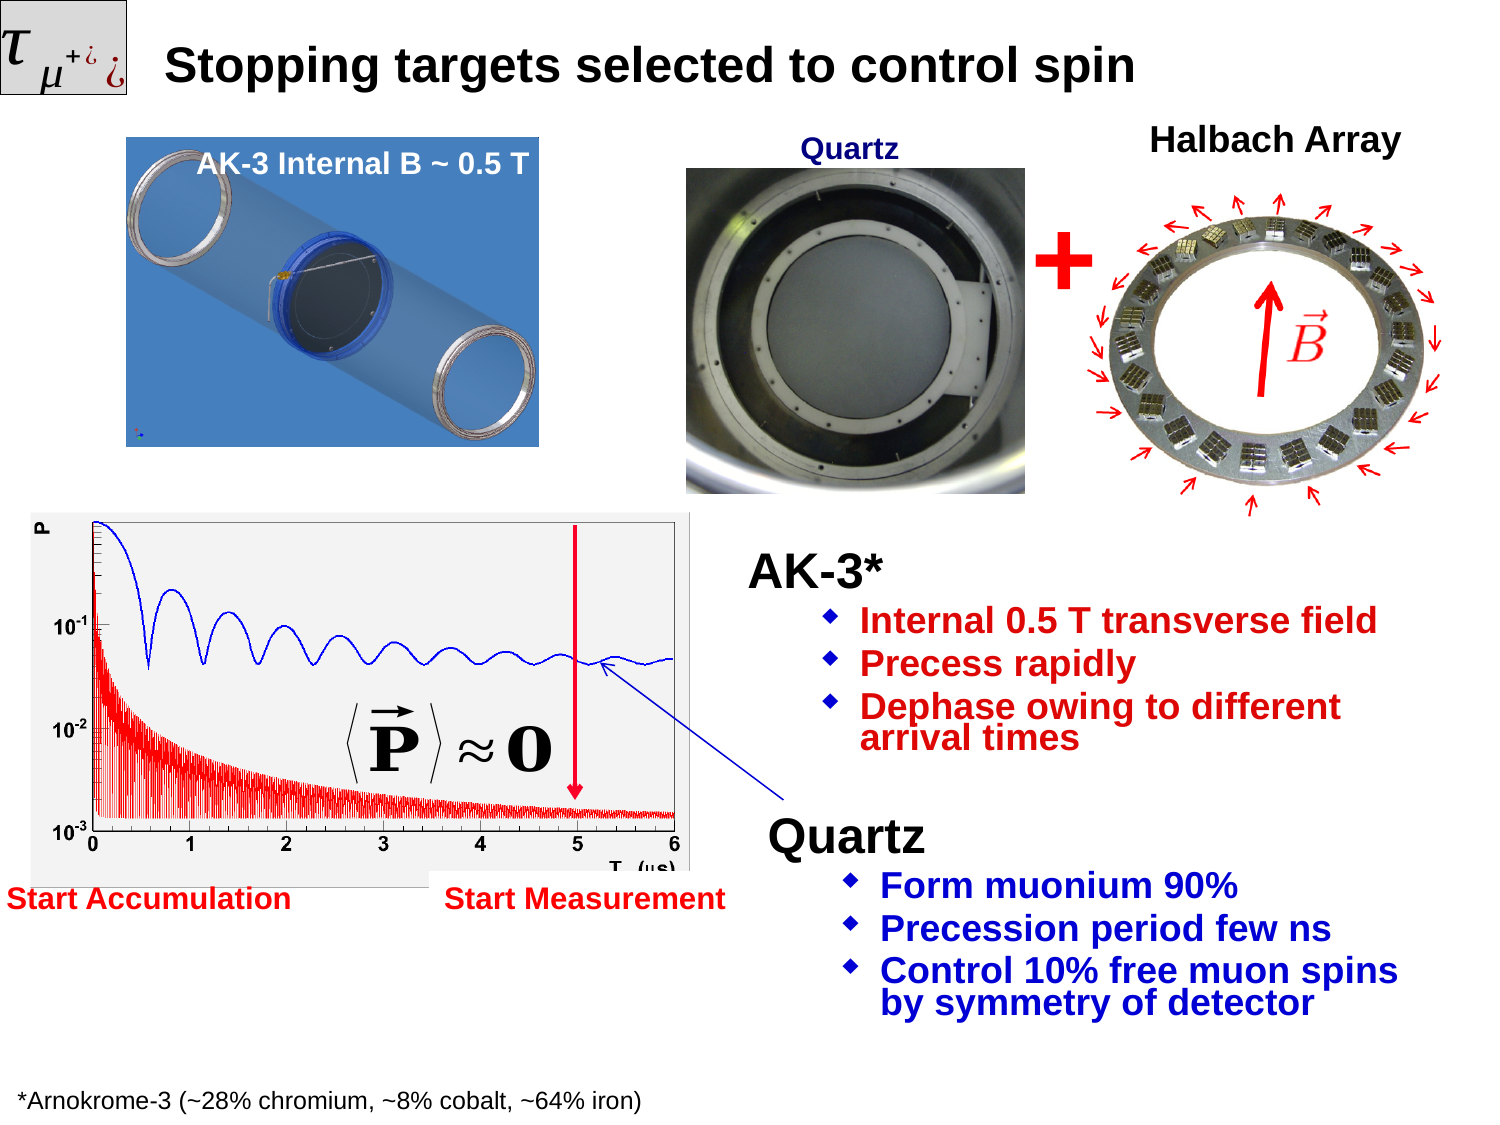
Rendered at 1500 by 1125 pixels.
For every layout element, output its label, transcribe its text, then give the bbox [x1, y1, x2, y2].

list AK-3* Internal 0.5 T transverse field Precess rapidly Dephase owing to different arrival times [732, 547, 1445, 660]
text_box Start Accumulation [0, 870, 308, 924]
title Stopping targets selected to control spin [149, 22, 1387, 101]
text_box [674, 114, 1500, 519]
text_box *Arnokrome-3 (~28% chromium, ~8% cobalt, ~64% iron) [2, 1076, 840, 1122]
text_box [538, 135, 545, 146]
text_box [599, 662, 1466, 1042]
picture [28, 511, 691, 888]
picture [125, 137, 539, 448]
text_box Start Measurement [428, 896, 594, 924]
